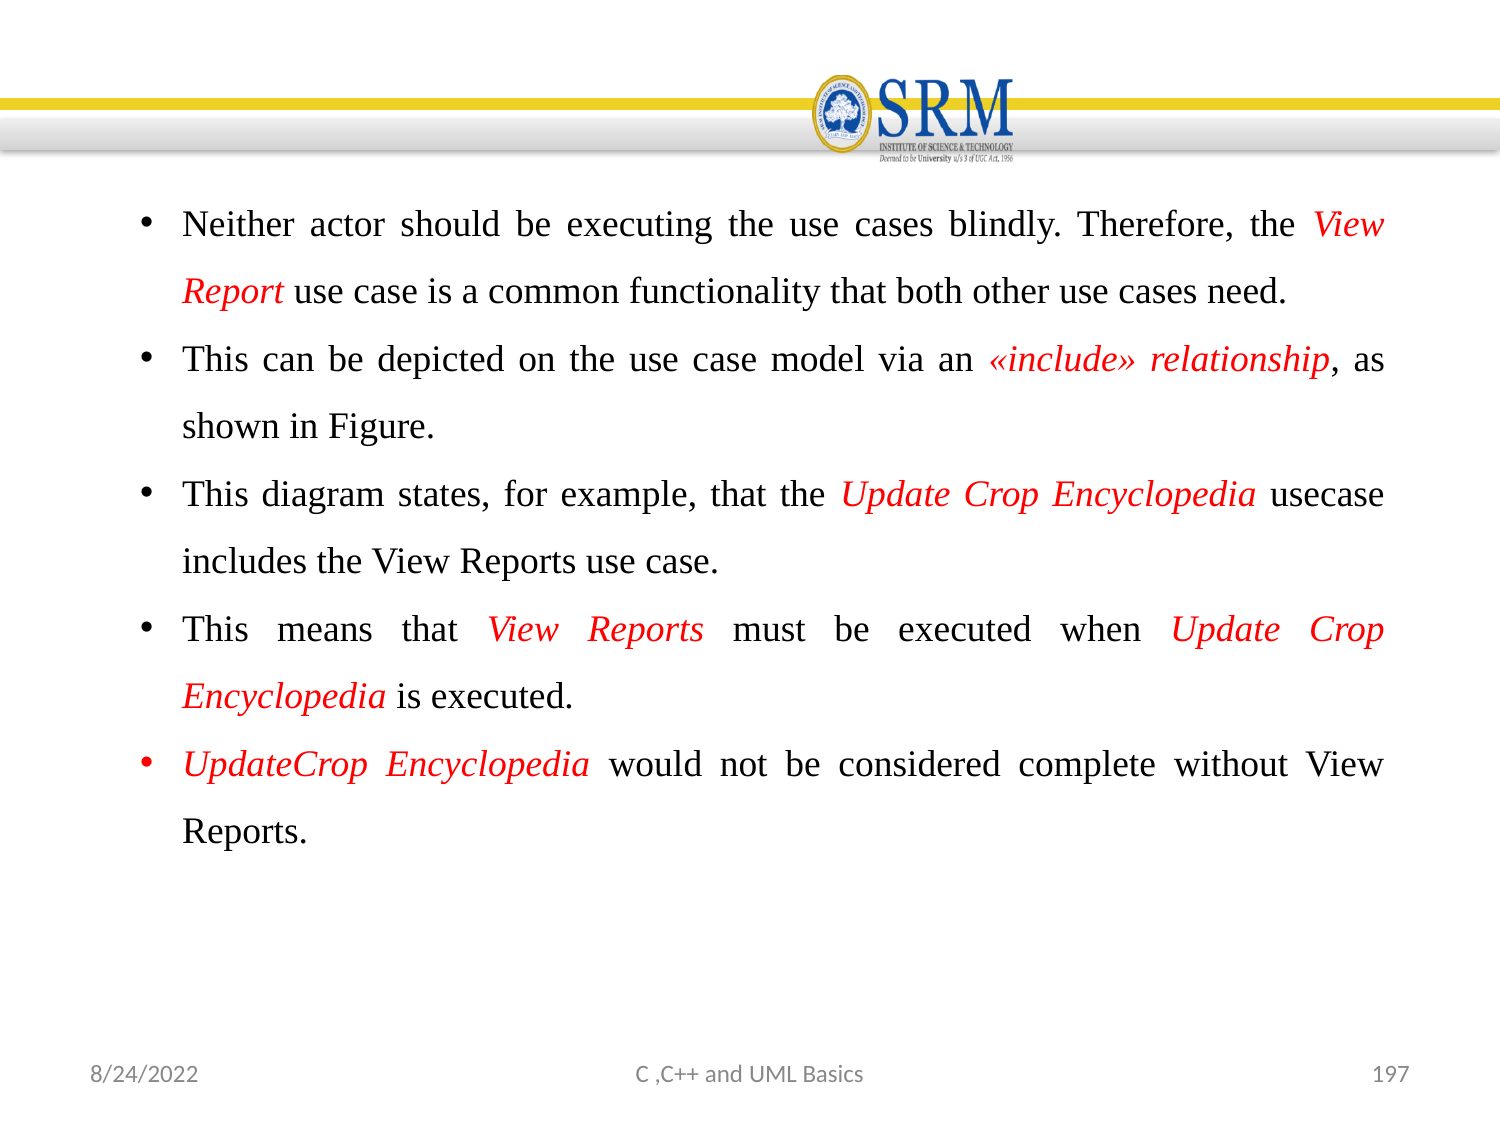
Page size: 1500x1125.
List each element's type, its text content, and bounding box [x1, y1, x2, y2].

text_box Neither actor should be executing the use cases blindly. Therefore, the View Report use case is a common functionality that both other use cases need. This can be depicted on the use case model via an «include» relationship, as shown in Figure. This diagram states, for example, that the Update Crop Encyclopedia usecase includes the View Reports use case. This means that View Reports must be executed when Update Crop Encyclopedia is executed. UpdateCrop Encyclopedia would not be considered complete without View Reports. [124, 168, 1400, 858]
footer C ,C++ and UML Basics [512, 1042, 988, 1103]
slide_number 197 [1074, 1042, 1425, 1103]
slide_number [75, 1042, 425, 1103]
picture [812, 75, 1013, 163]
